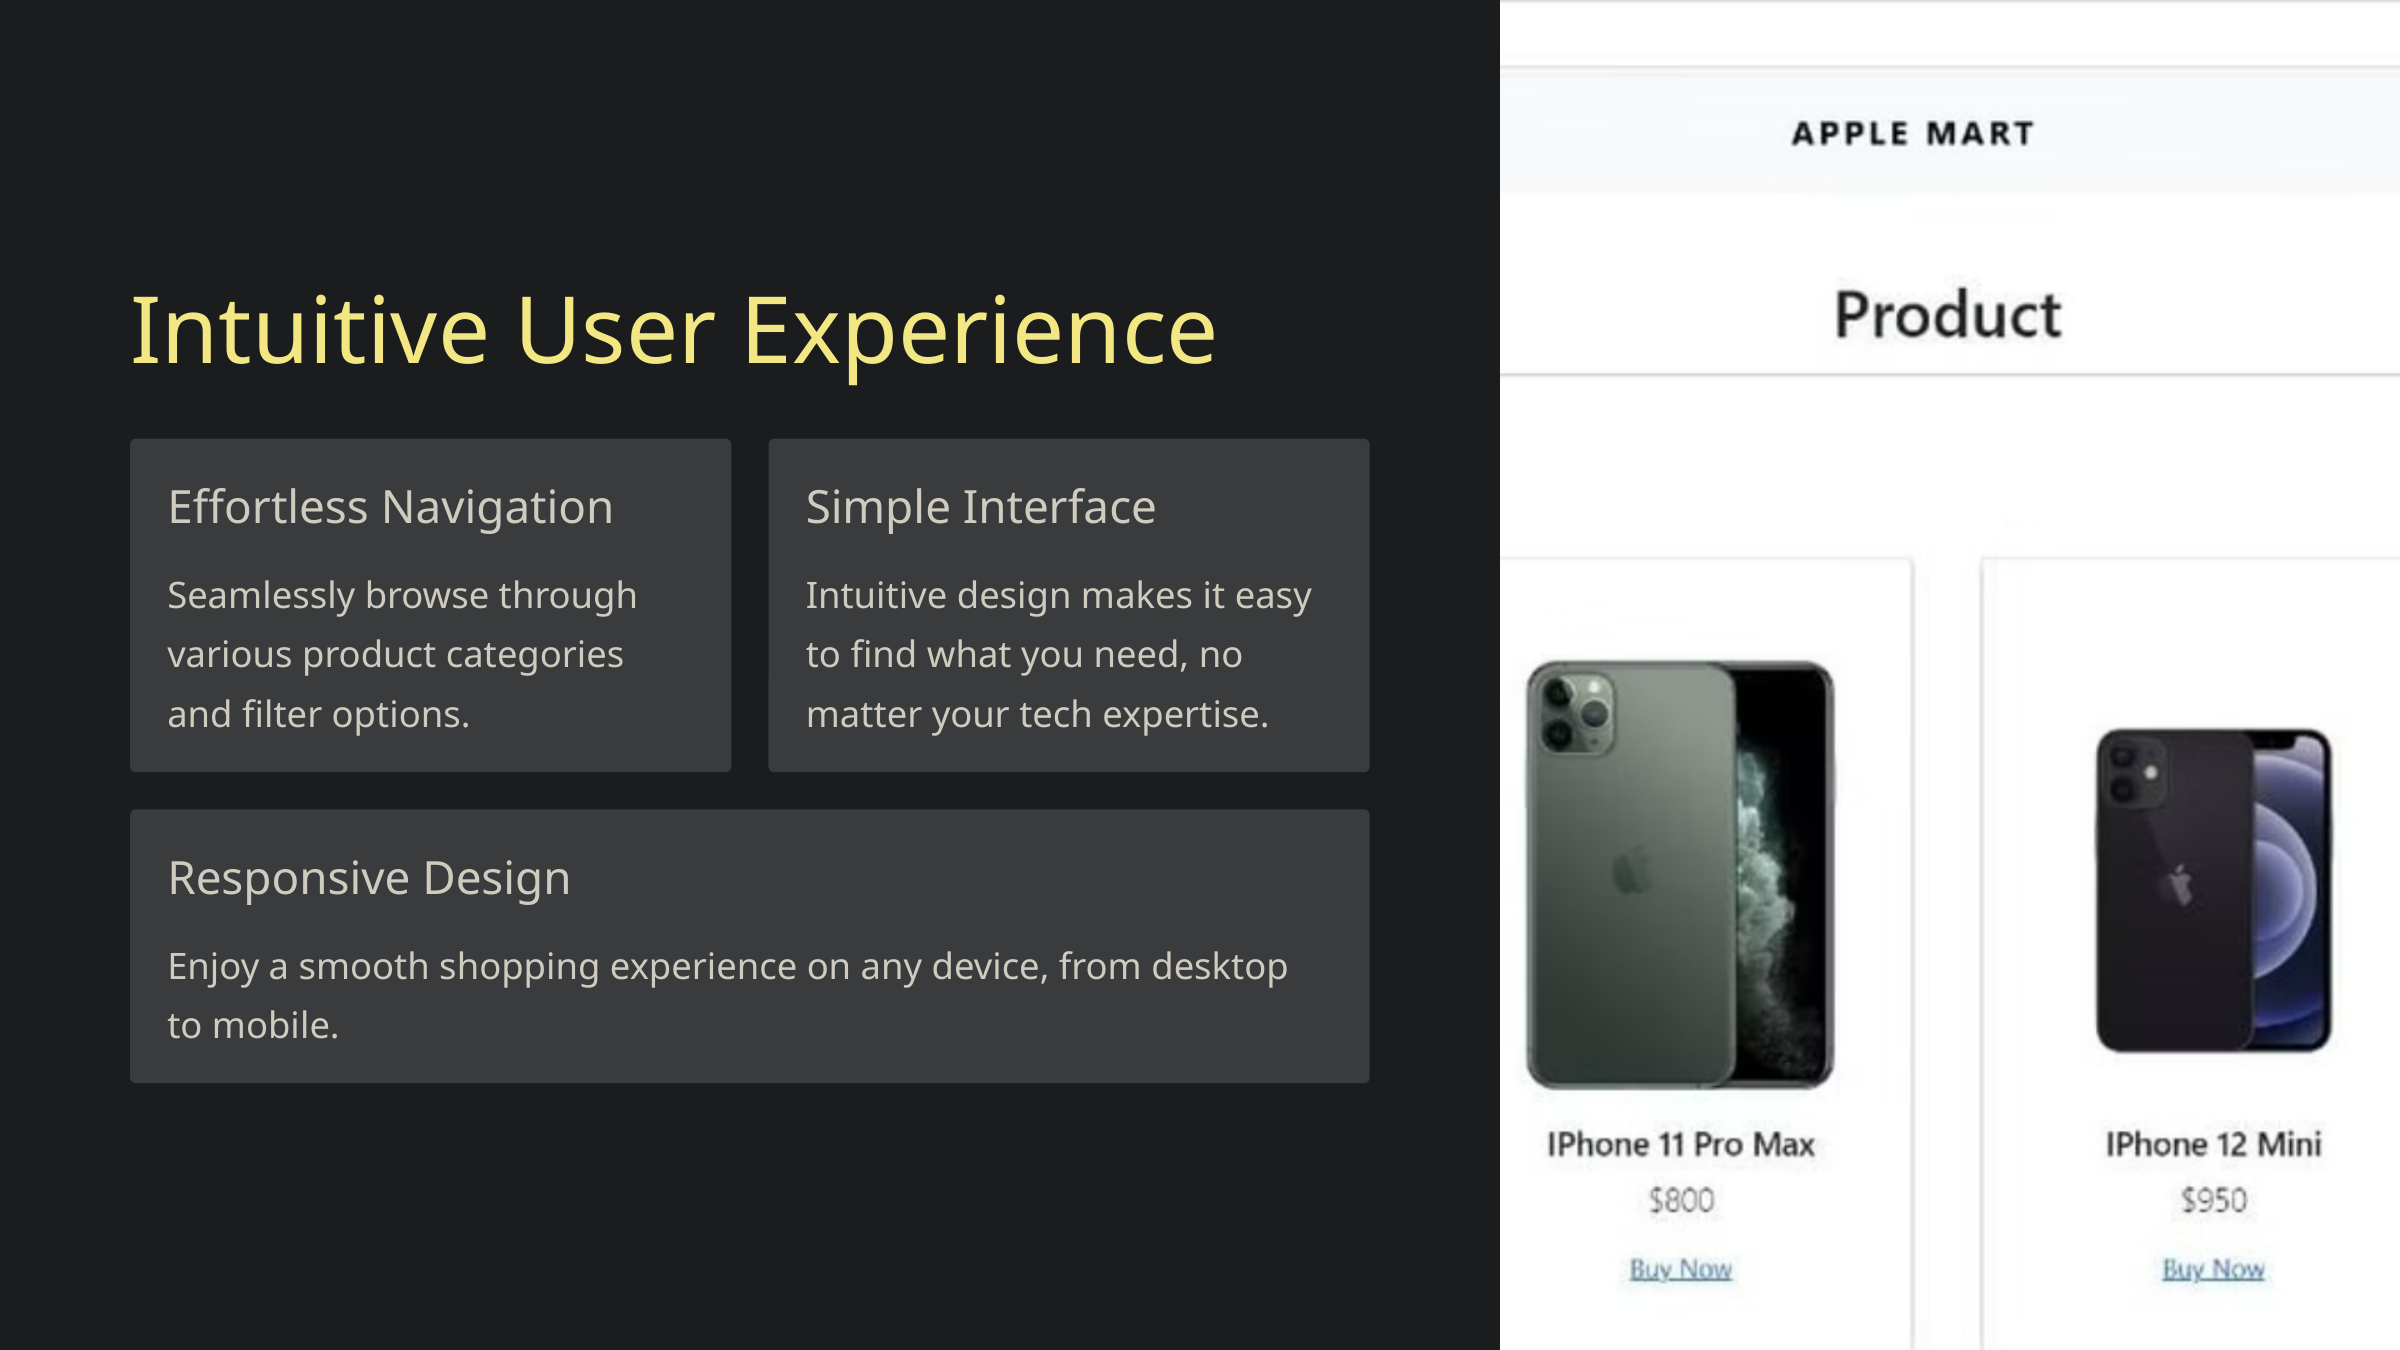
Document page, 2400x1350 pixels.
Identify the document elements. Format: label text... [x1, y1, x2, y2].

text_box Seamlessly browse through various product categories and filter options. [167, 556, 695, 735]
text_box Simple Interface [805, 475, 1271, 534]
text_box [768, 438, 1370, 773]
text_box Intuitive design makes it easy to find what you need, no matter your tech expertise. [805, 556, 1333, 735]
text_box Enjoy a smooth shopping experience on any device, from desktop to mobile. [167, 926, 1333, 1046]
text_box Effortless Navigation [167, 475, 633, 534]
text_box Responsive Design [167, 846, 633, 905]
text_box Intuitive User Experience [130, 266, 1271, 383]
text_box [130, 438, 732, 773]
picture [1499, 0, 2400, 1350]
text_box [130, 809, 1370, 1084]
